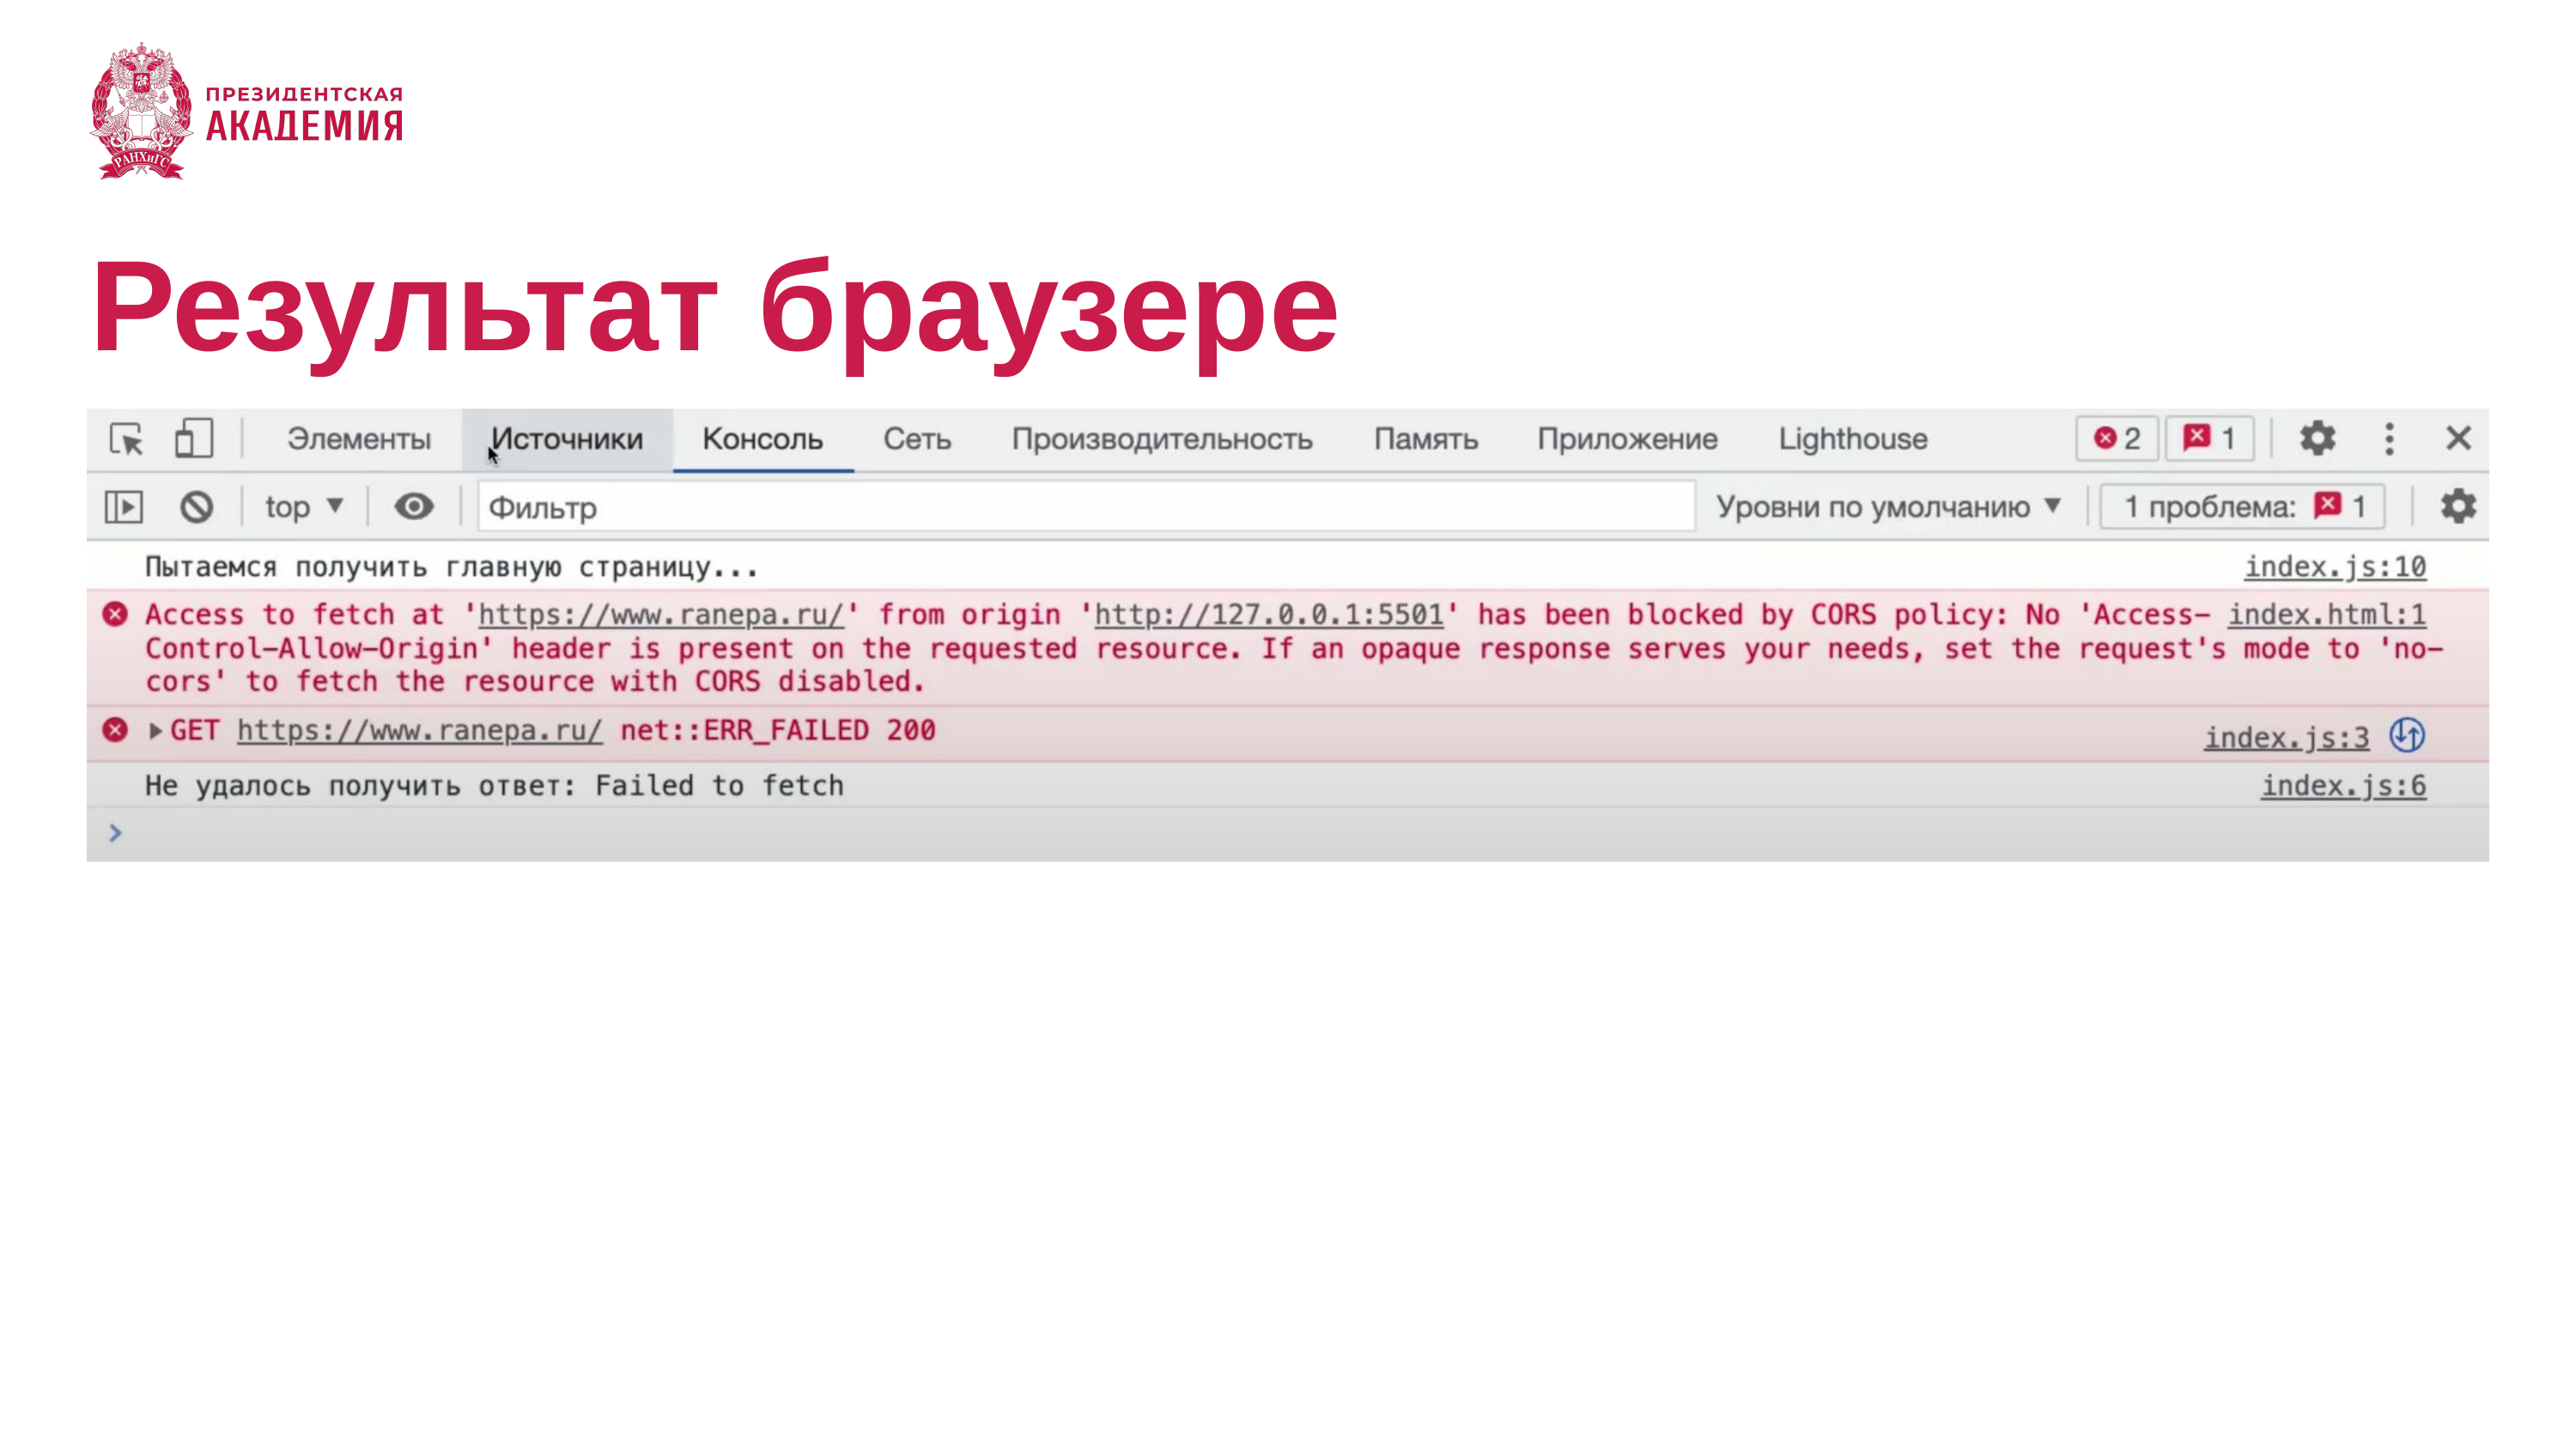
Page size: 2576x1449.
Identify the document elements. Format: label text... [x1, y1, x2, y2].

title Результат браузере [88, 220, 2367, 409]
picture [87, 409, 2490, 863]
picture [89, 42, 402, 179]
